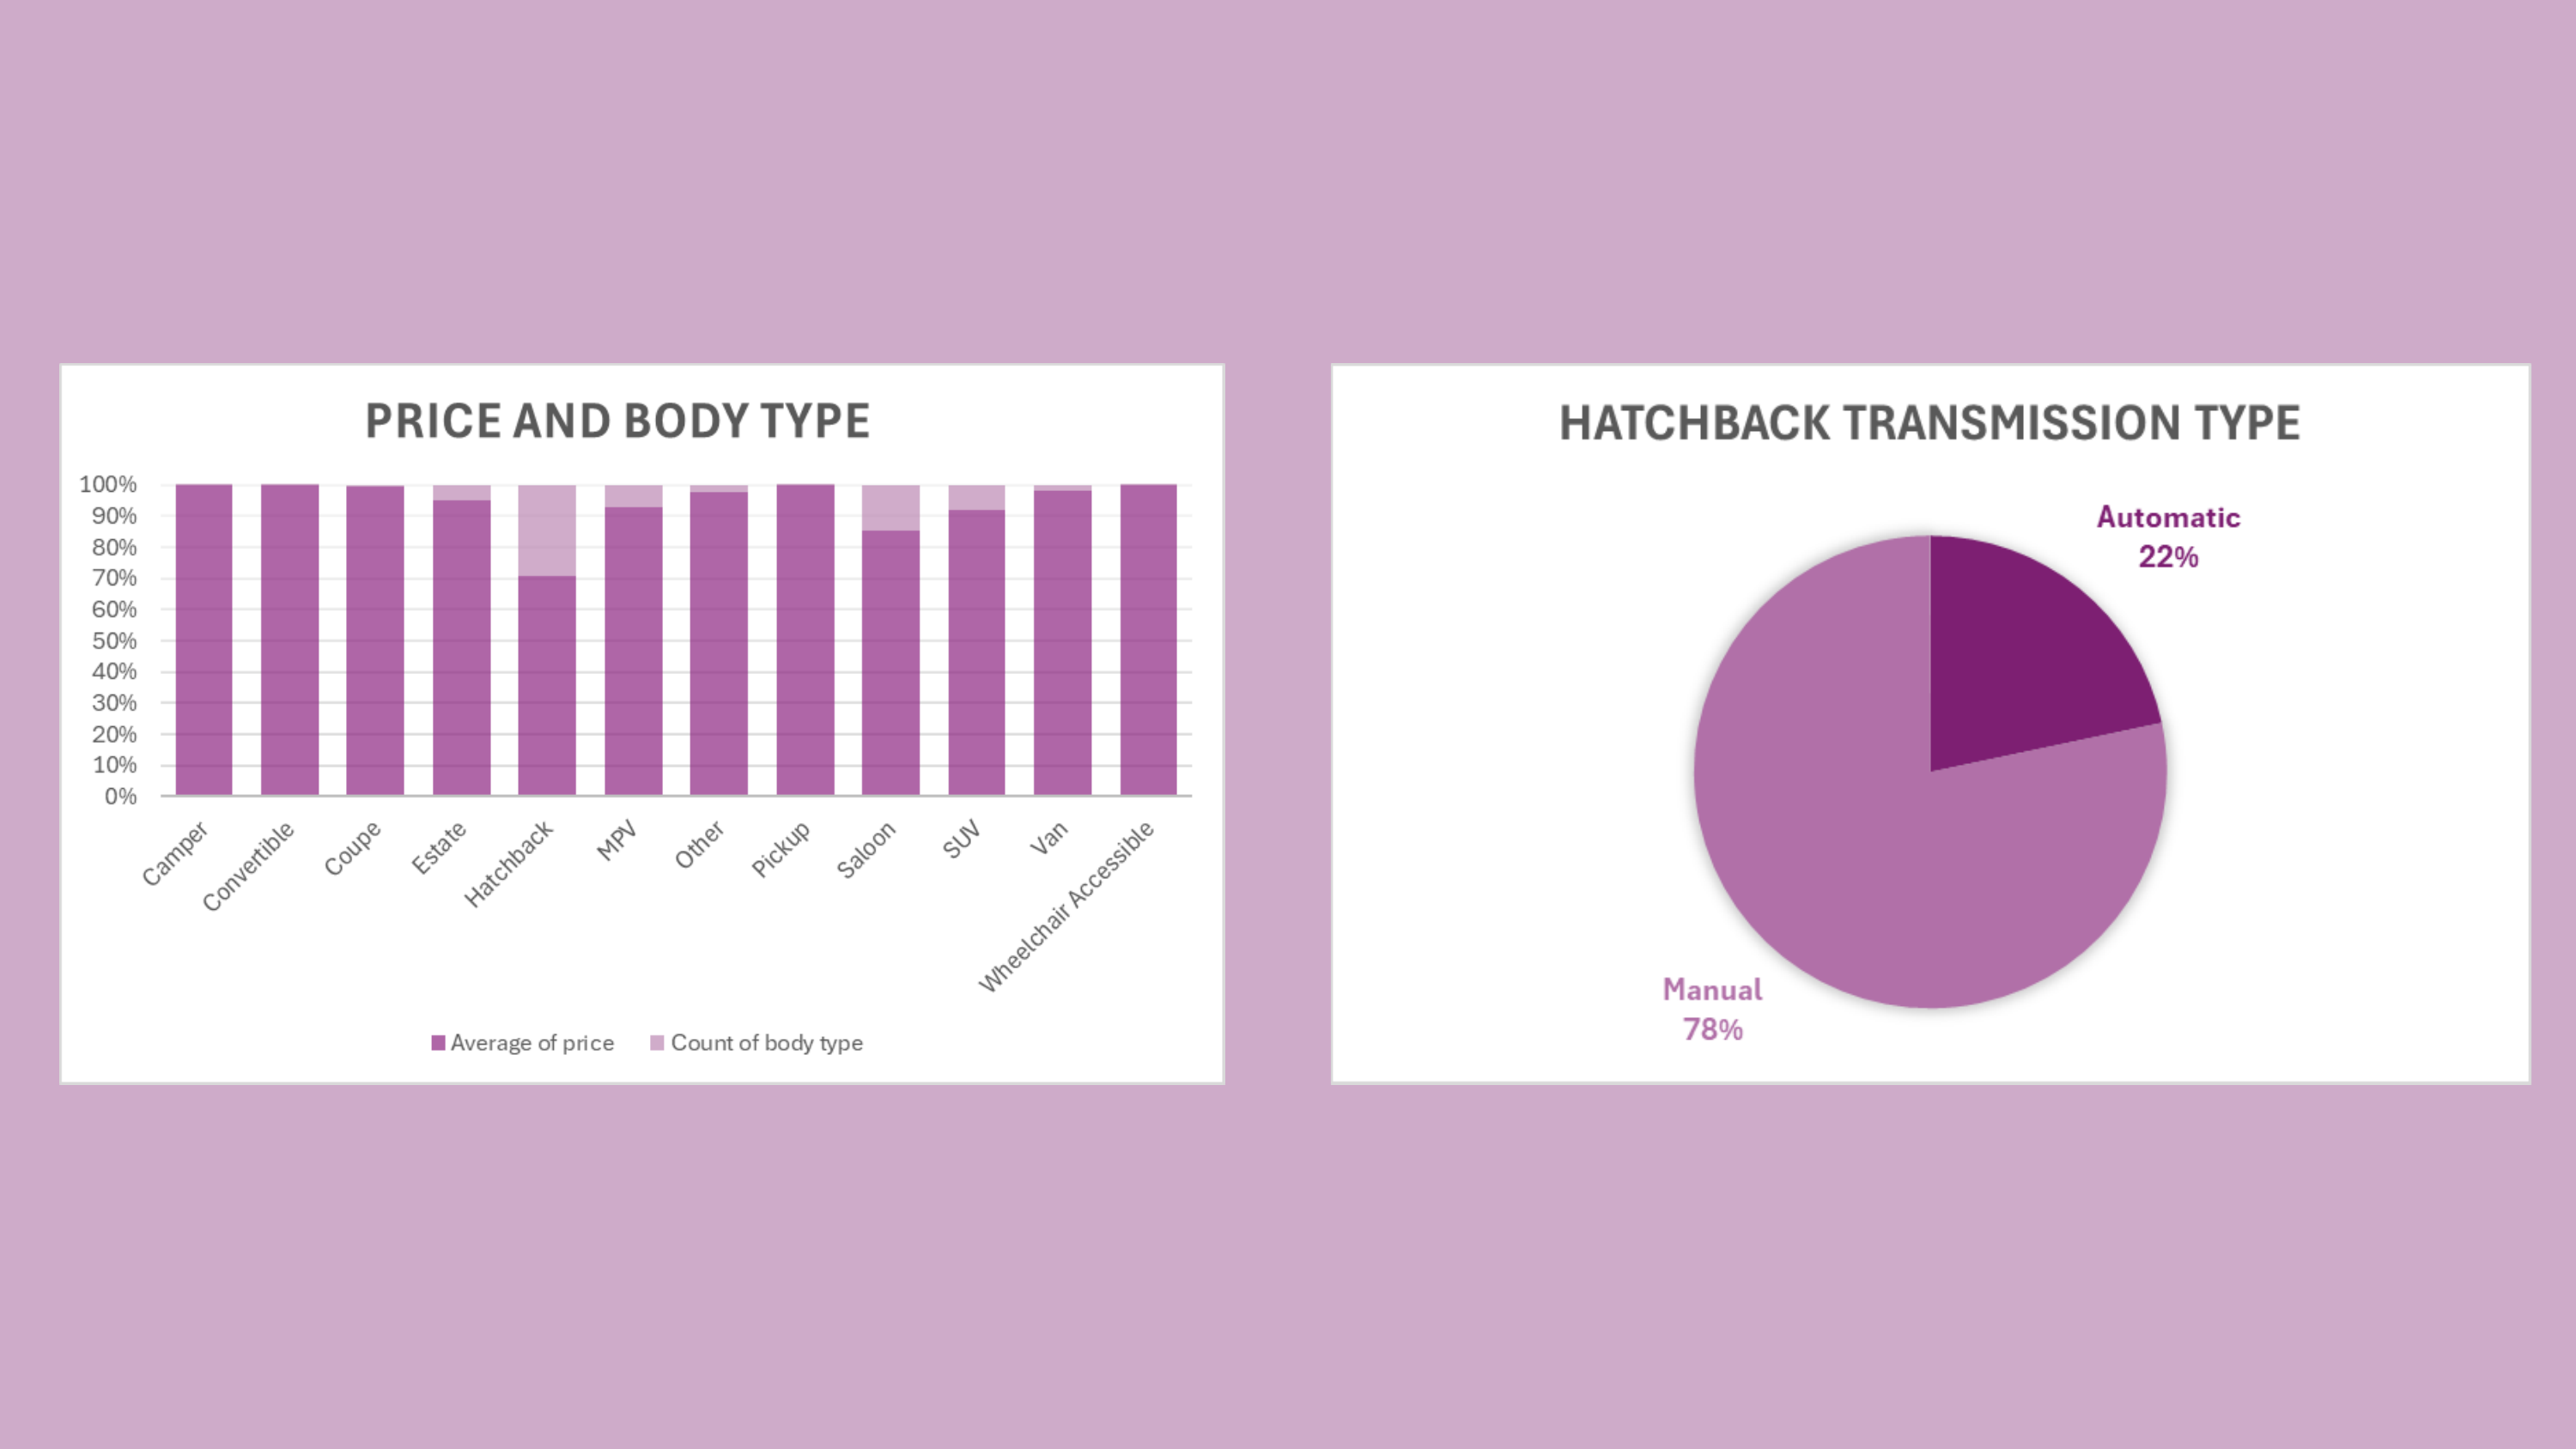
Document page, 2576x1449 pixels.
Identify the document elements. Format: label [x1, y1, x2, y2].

text_box [1330, 363, 2532, 1086]
text_box [59, 363, 1225, 1086]
